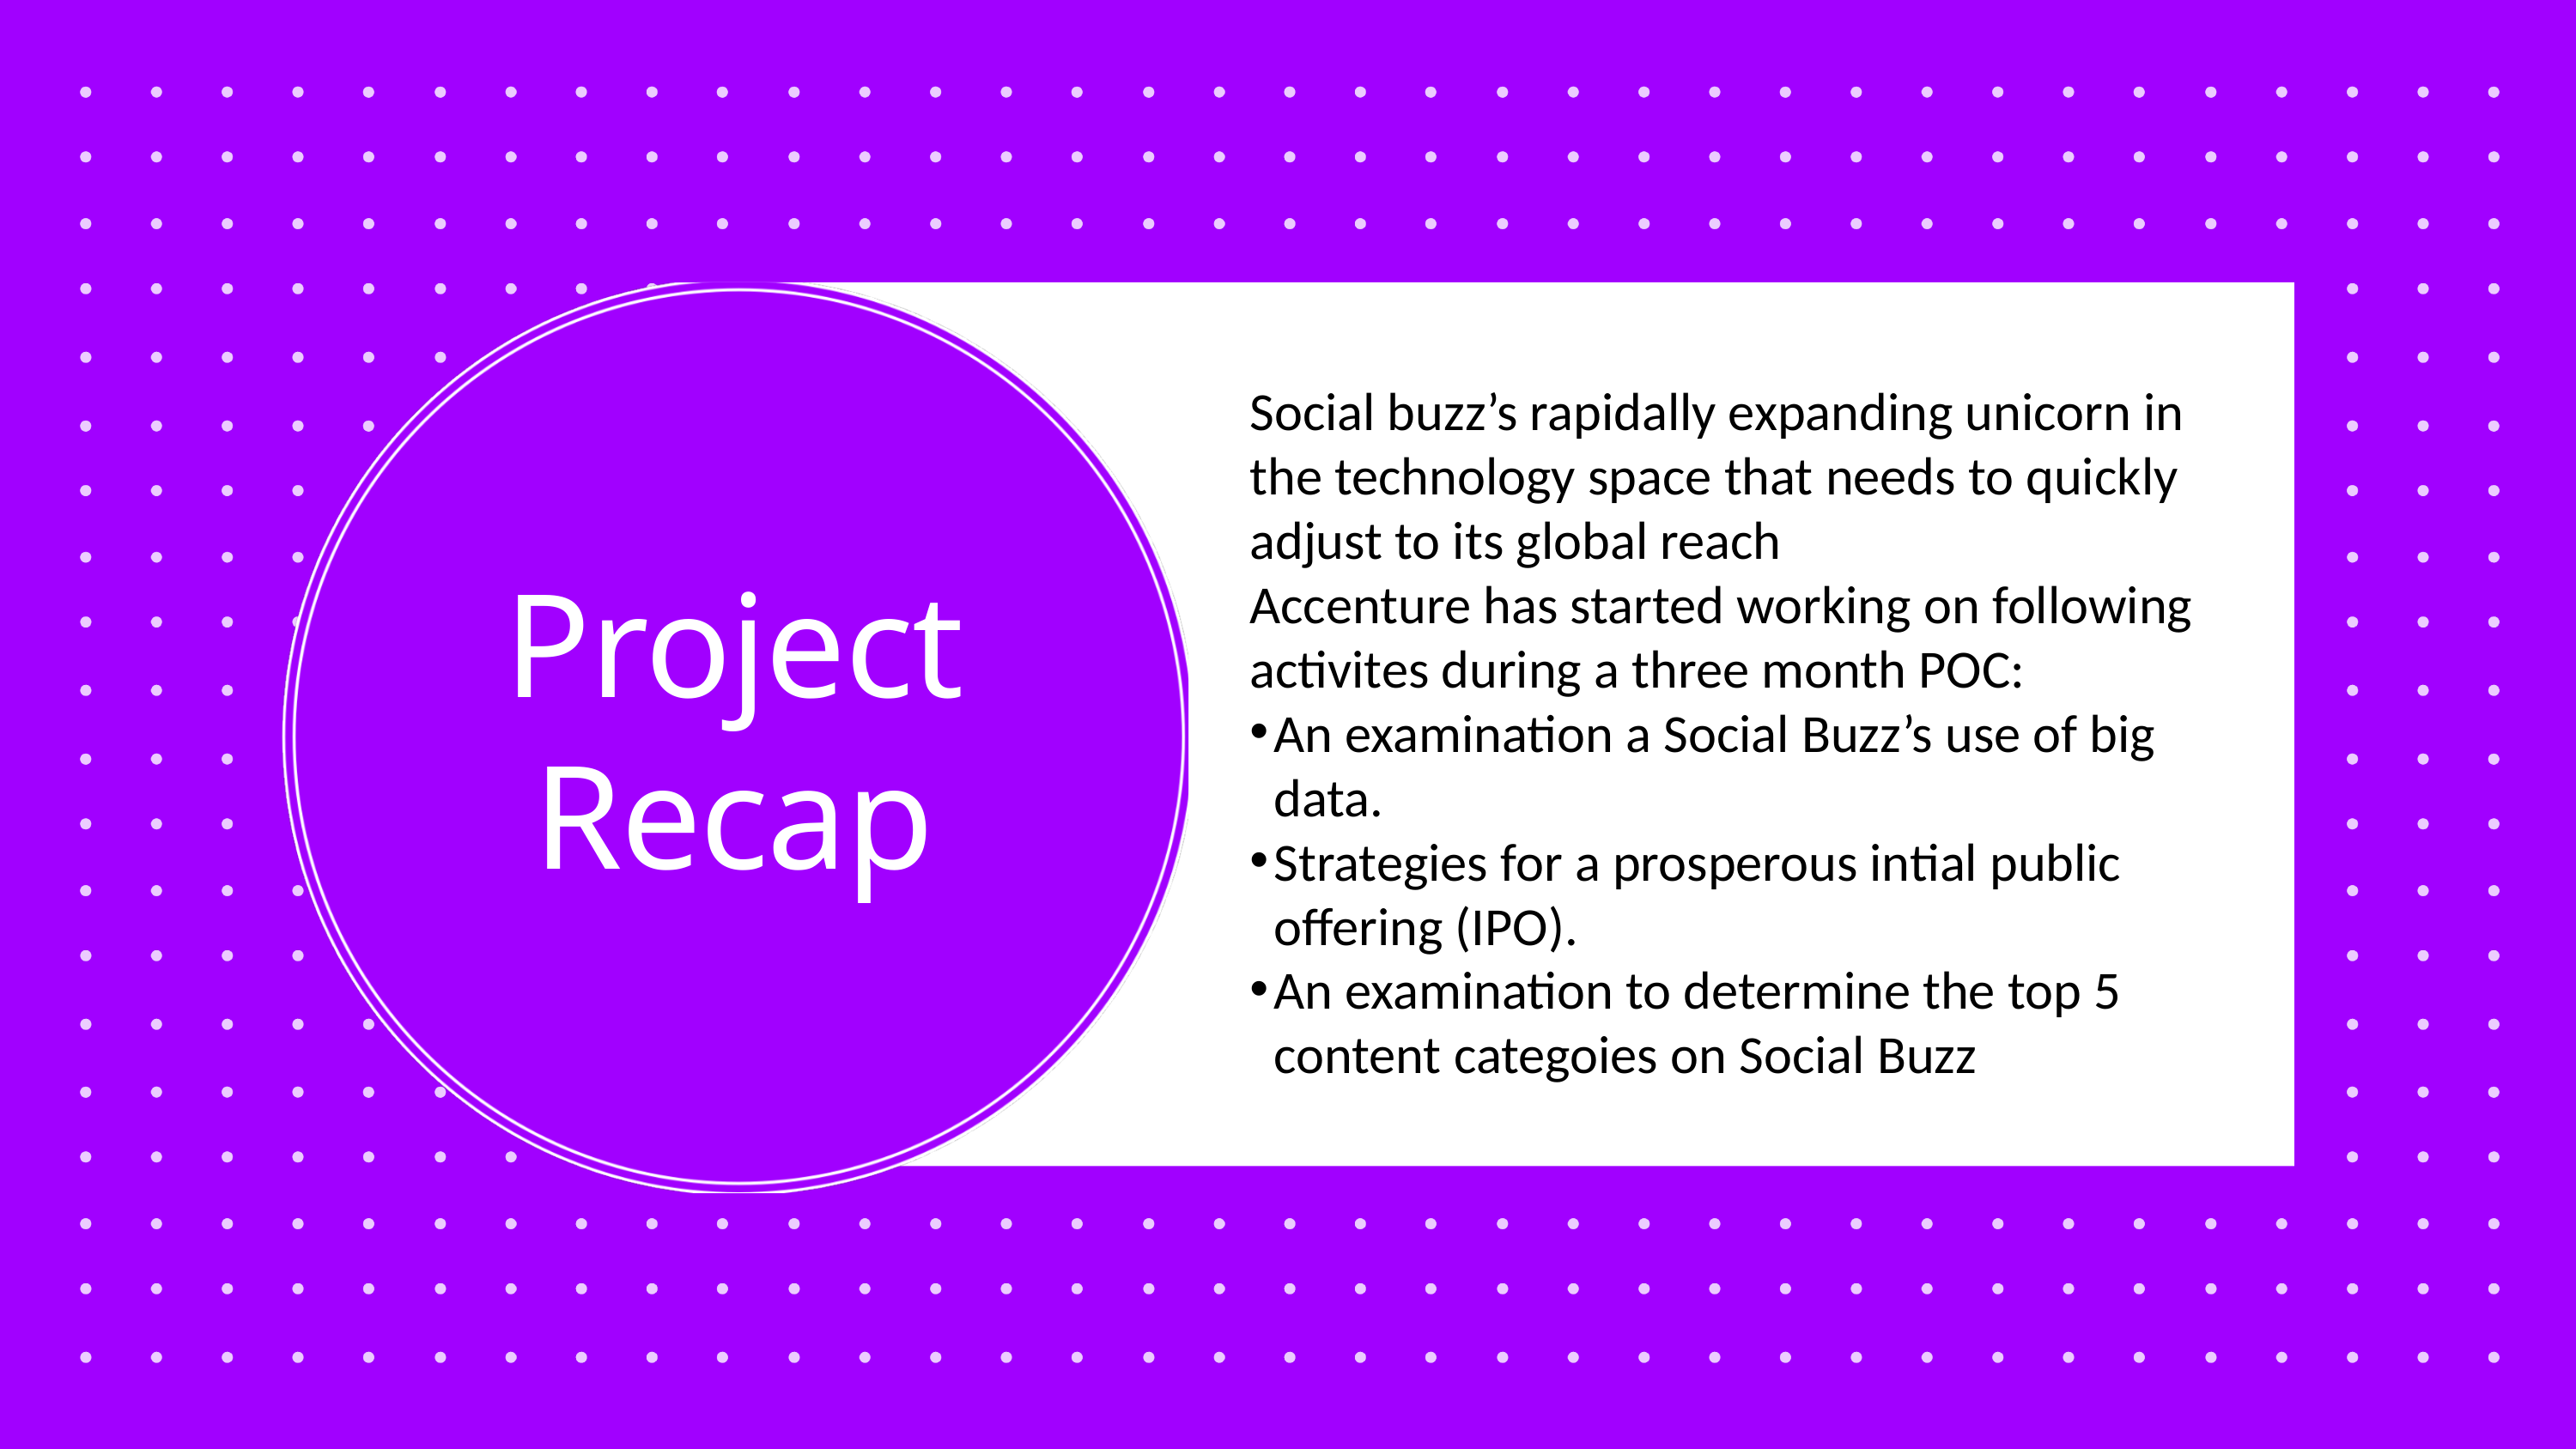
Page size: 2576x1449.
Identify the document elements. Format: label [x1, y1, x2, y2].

picture [278, 282, 1189, 1194]
text_box [72, 82, 2504, 1367]
